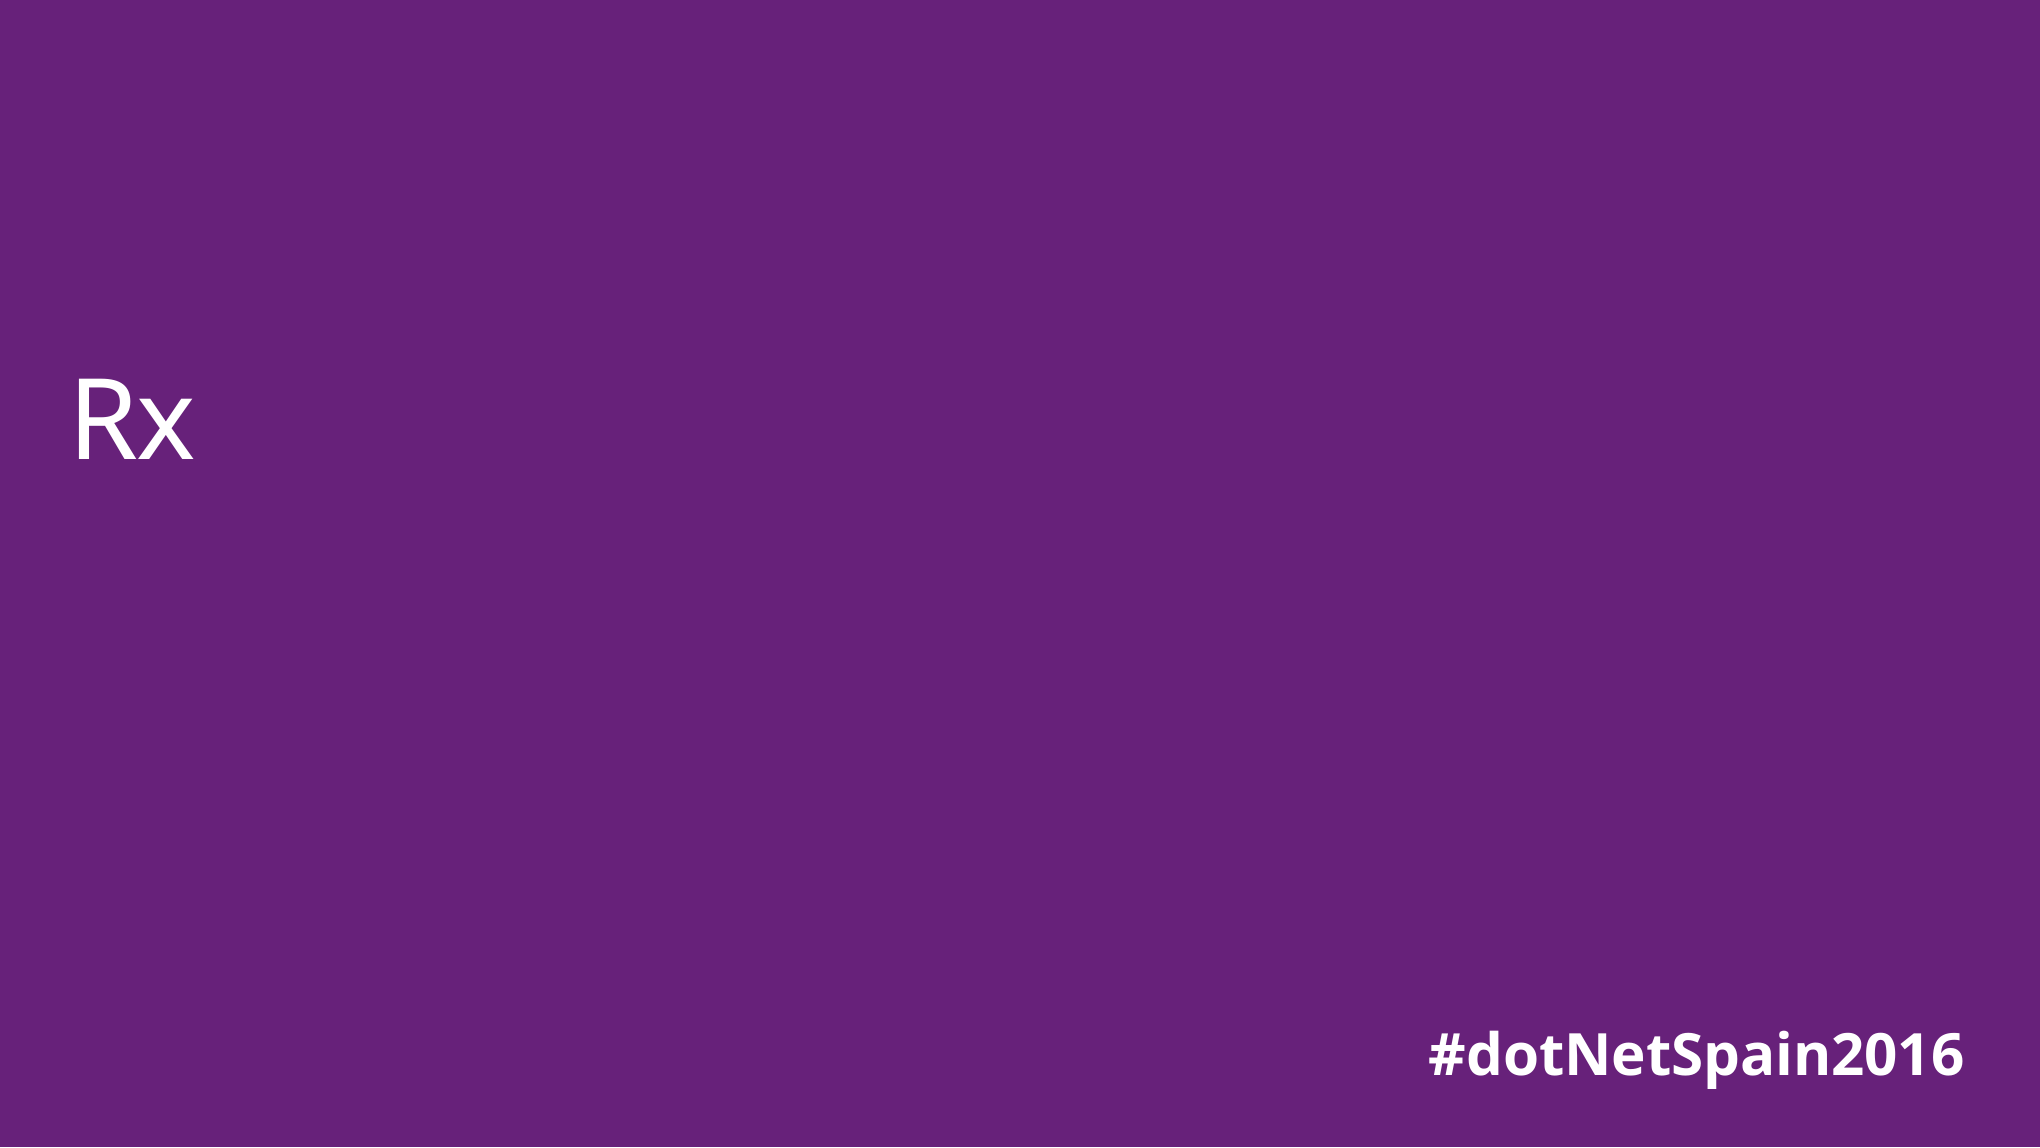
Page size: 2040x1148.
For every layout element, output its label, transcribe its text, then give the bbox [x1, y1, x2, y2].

title Rx [45, 347, 1995, 649]
